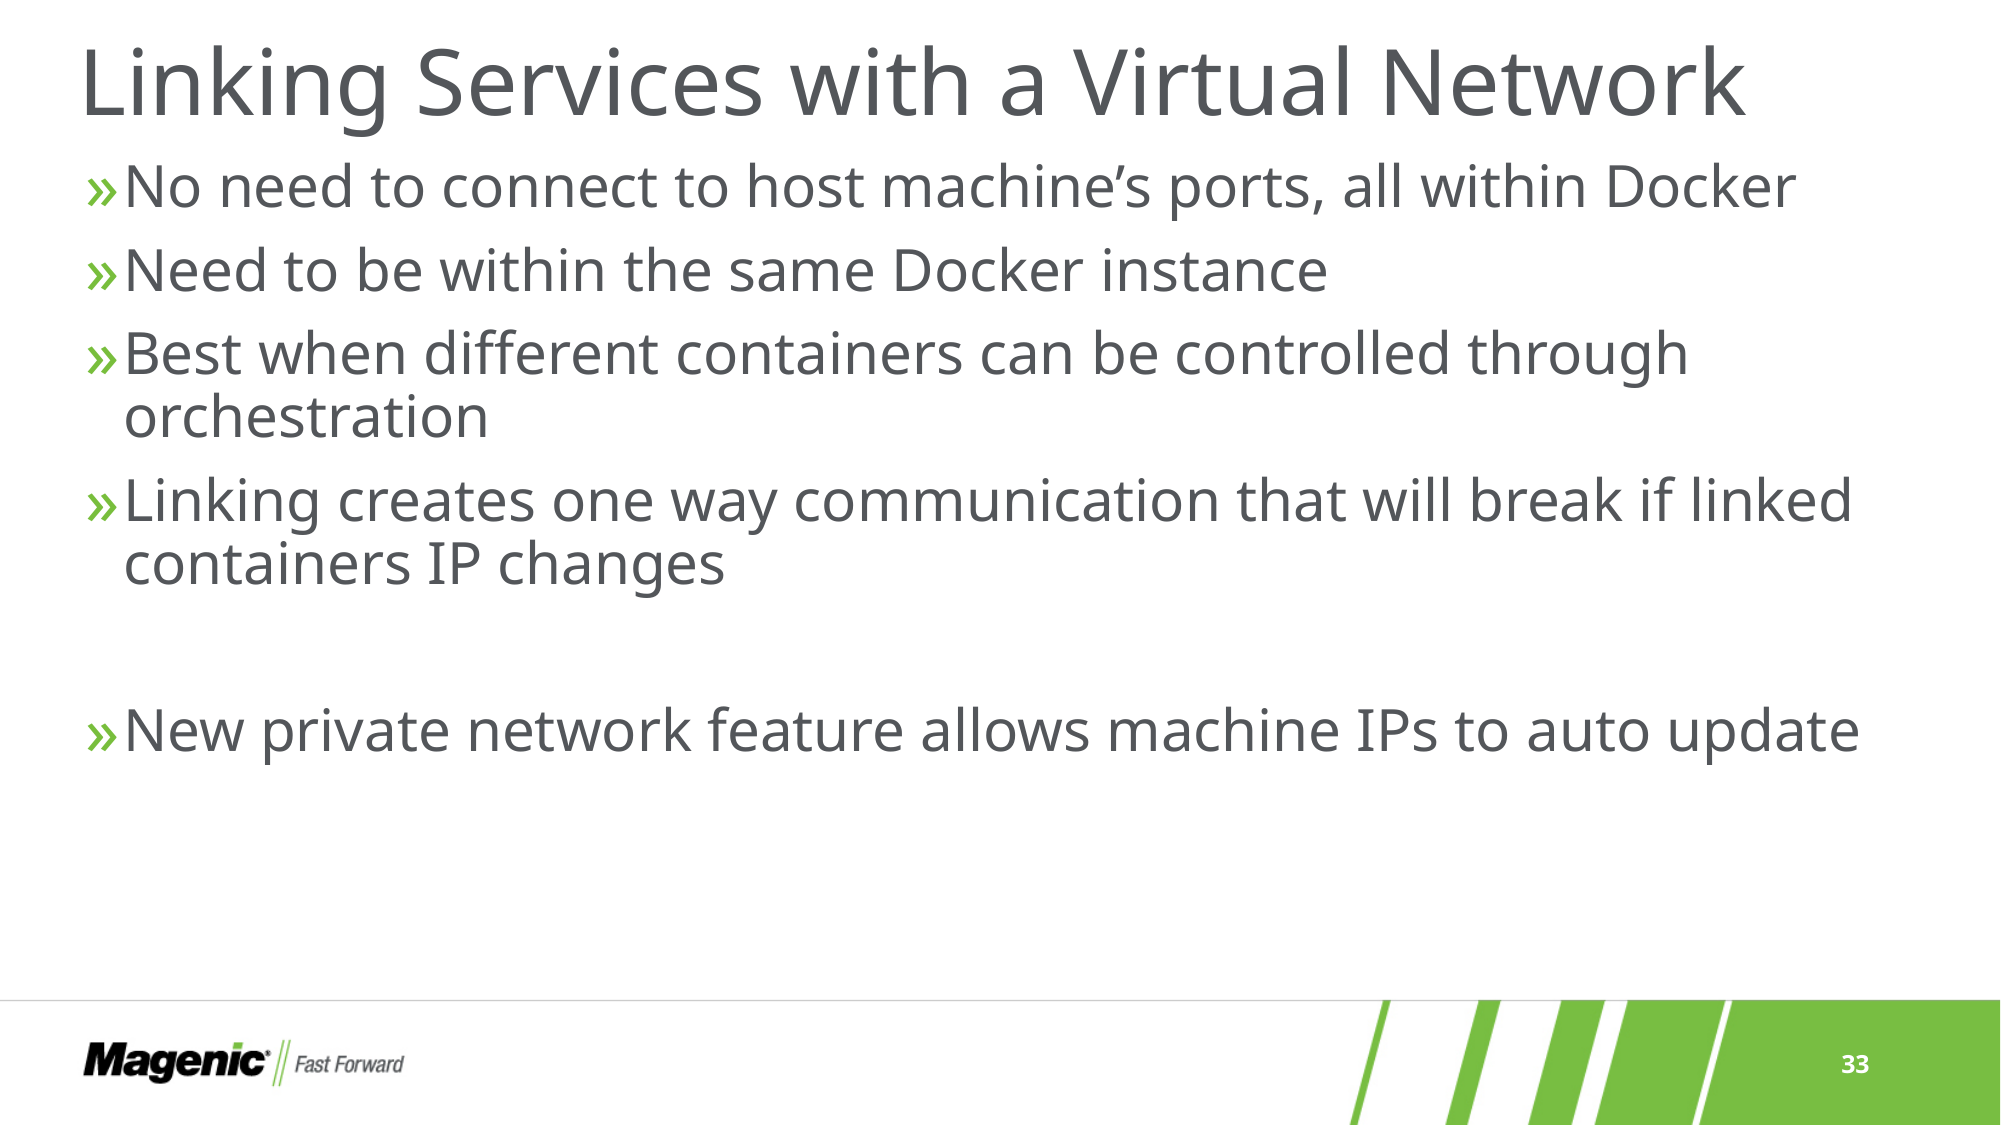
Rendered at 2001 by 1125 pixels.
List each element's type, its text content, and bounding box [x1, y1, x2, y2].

title Linking Services with a Virtual Network [63, 41, 1938, 131]
picture [0, 0, 2001, 1125]
list No need to connect to host machine’s ports, all within Docker Need to be within the same Docker instance Best when different containers can be controlled through orchestration Linking creates one way communication that will break if linked containers IP changes New private network feature allows machine IPs to auto update [70, 149, 1946, 939]
